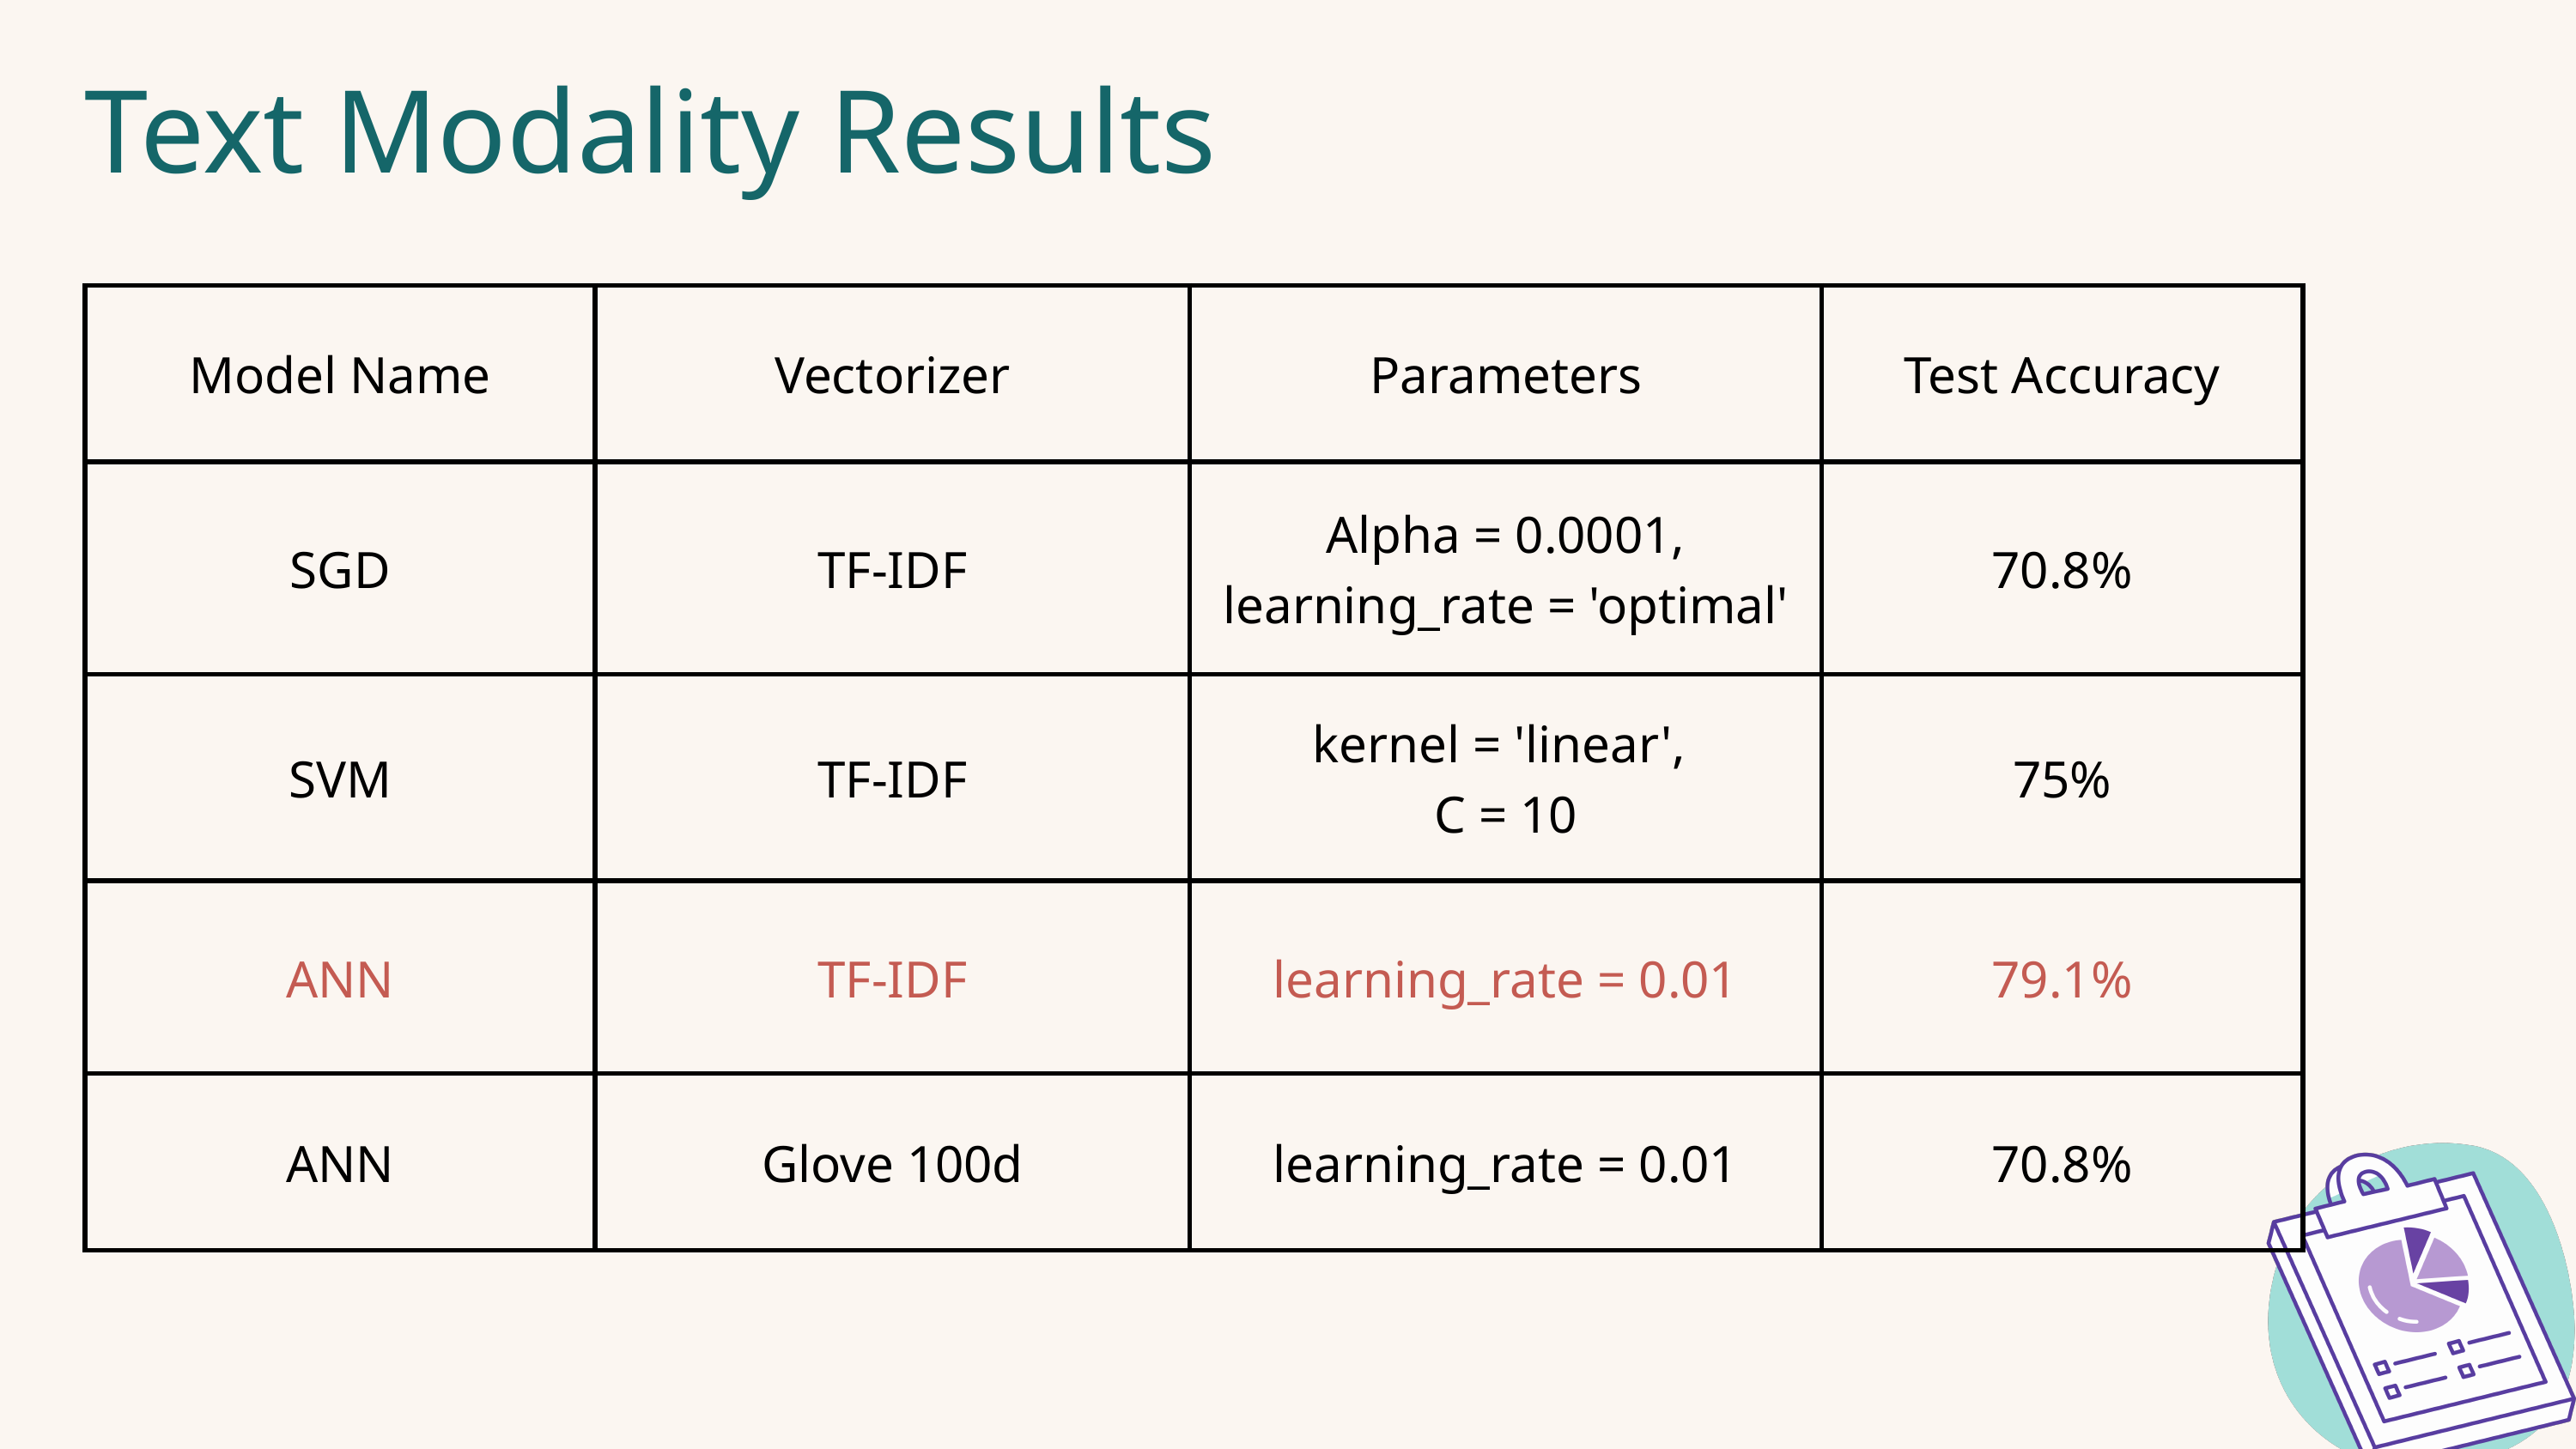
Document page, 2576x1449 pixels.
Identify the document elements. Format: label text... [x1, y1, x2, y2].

table_cell 70.8% [1824, 1076, 2300, 1248]
table_header Test Accuracy [1824, 288, 2300, 459]
table_cell 70.8% [1824, 464, 2300, 672]
table_cell TF-IDF [598, 676, 1188, 878]
table_cell SGD [88, 464, 592, 672]
table_header Model Name [88, 288, 592, 459]
text_box [2232, 1131, 2576, 1449]
table_cell ANN [88, 883, 592, 1071]
table_cell TF-IDF [598, 883, 1188, 1071]
table_header Vectorizer [598, 288, 1188, 459]
table_header Parameters [1192, 288, 1820, 459]
table_cell Alpha = 0.0001, learning_rate = 'optimal' [1192, 464, 1820, 672]
table_cell Glove 100d [598, 1076, 1188, 1248]
text_box Text Modality Results [84, 35, 2149, 197]
table_cell TF-IDF [598, 464, 1188, 672]
table_cell kernel = 'linear', C = 10 [1192, 676, 1820, 878]
table_cell 75% [1824, 676, 2300, 878]
table_cell learning_rate = 0.01 [1192, 883, 1820, 1071]
table_cell 79.1% [1824, 883, 2300, 1071]
table_cell SVM [88, 676, 592, 878]
table_cell ANN [88, 1076, 592, 1248]
table_cell learning_rate = 0.01 [1192, 1076, 1820, 1248]
